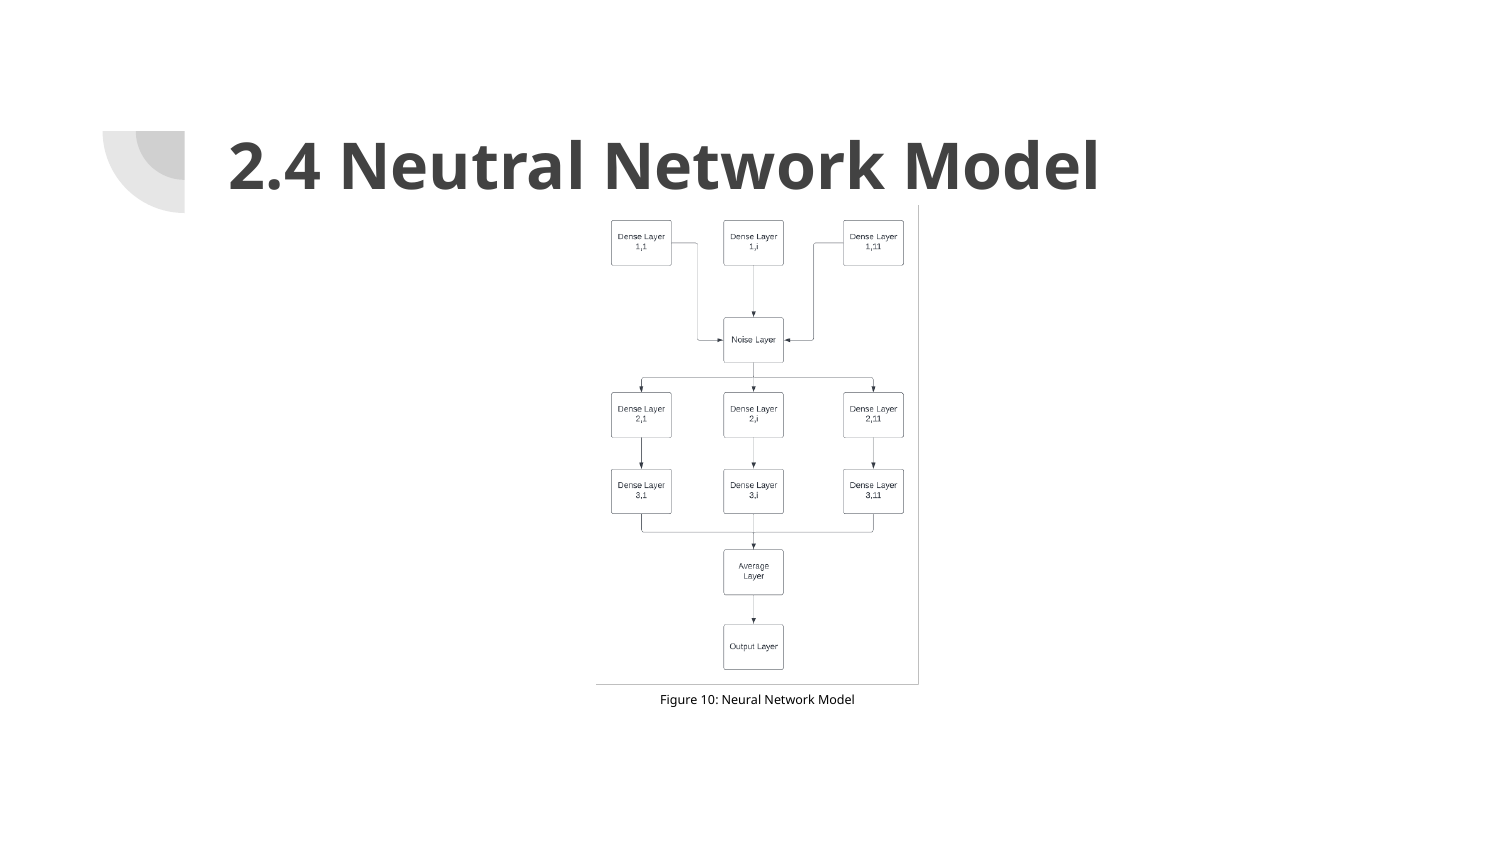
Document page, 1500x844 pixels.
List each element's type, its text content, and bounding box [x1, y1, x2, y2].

picture [596, 205, 919, 685]
title 2.4 Neutral Network Model [213, 98, 1368, 263]
text_box Figure 10: Neural Network Model [644, 693, 871, 715]
